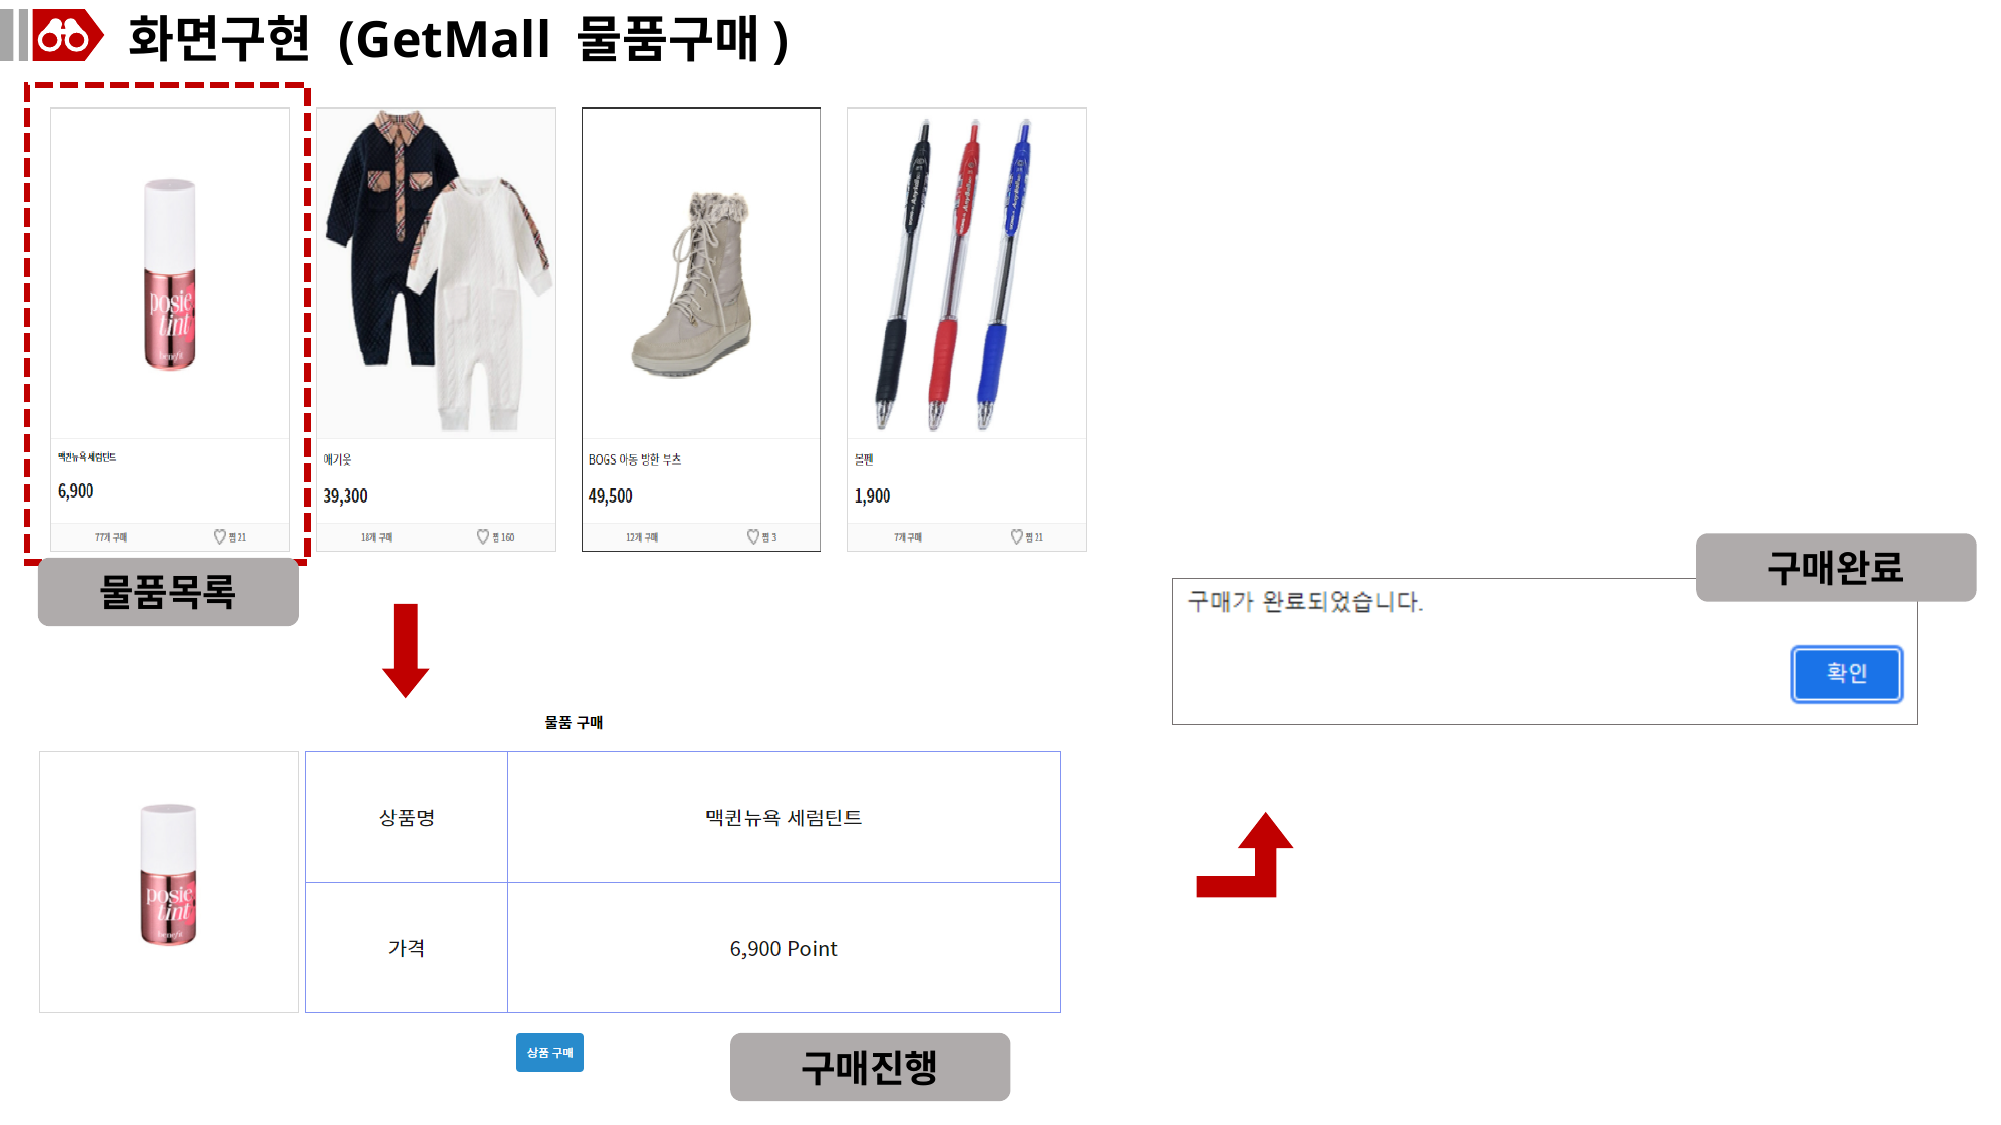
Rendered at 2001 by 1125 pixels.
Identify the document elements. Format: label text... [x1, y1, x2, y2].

picture [1172, 578, 1918, 725]
picture [23, 92, 1101, 563]
text_box [379, 602, 432, 700]
text_box [26, 84, 308, 92]
text_box 구매완료 [1695, 532, 1978, 603]
text_box 구매진행 [729, 1081, 1012, 1103]
text_box [1195, 810, 1296, 899]
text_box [0, 0, 805, 76]
text_box [61, 76, 83, 84]
picture [13, 701, 1091, 1081]
text_box 물품목록 [36, 563, 301, 628]
text_box [84, 76, 106, 84]
